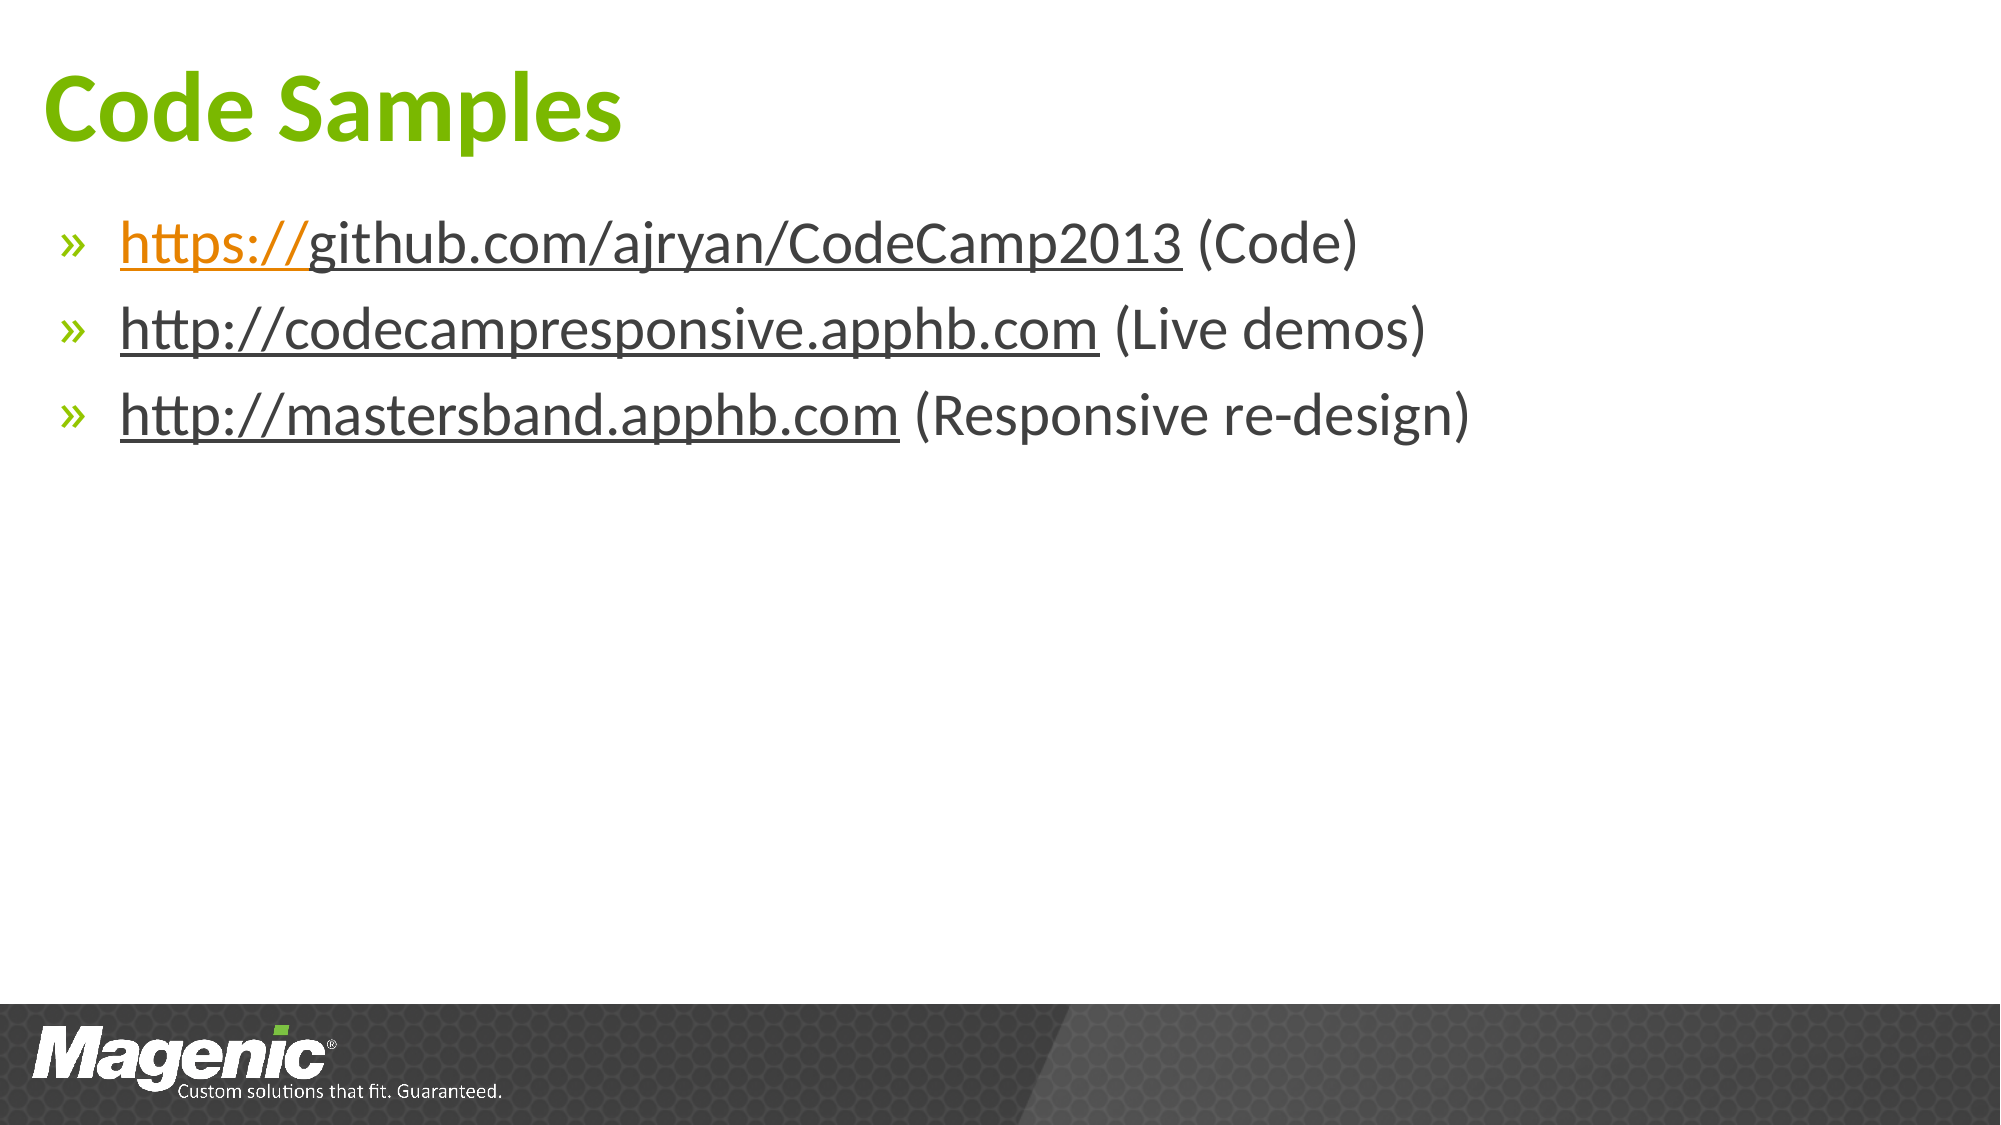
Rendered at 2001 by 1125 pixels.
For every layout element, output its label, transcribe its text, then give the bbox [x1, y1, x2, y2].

list https://github.com/ajryan/CodeCamp2013 (Code) http://codecampresponsive.apphb.com (Live demos) http://mastersband.apphb.com (Responsive re-design) [29, 195, 1970, 957]
picture [0, 1004, 2000, 1125]
title Code Samples [29, 34, 1970, 195]
